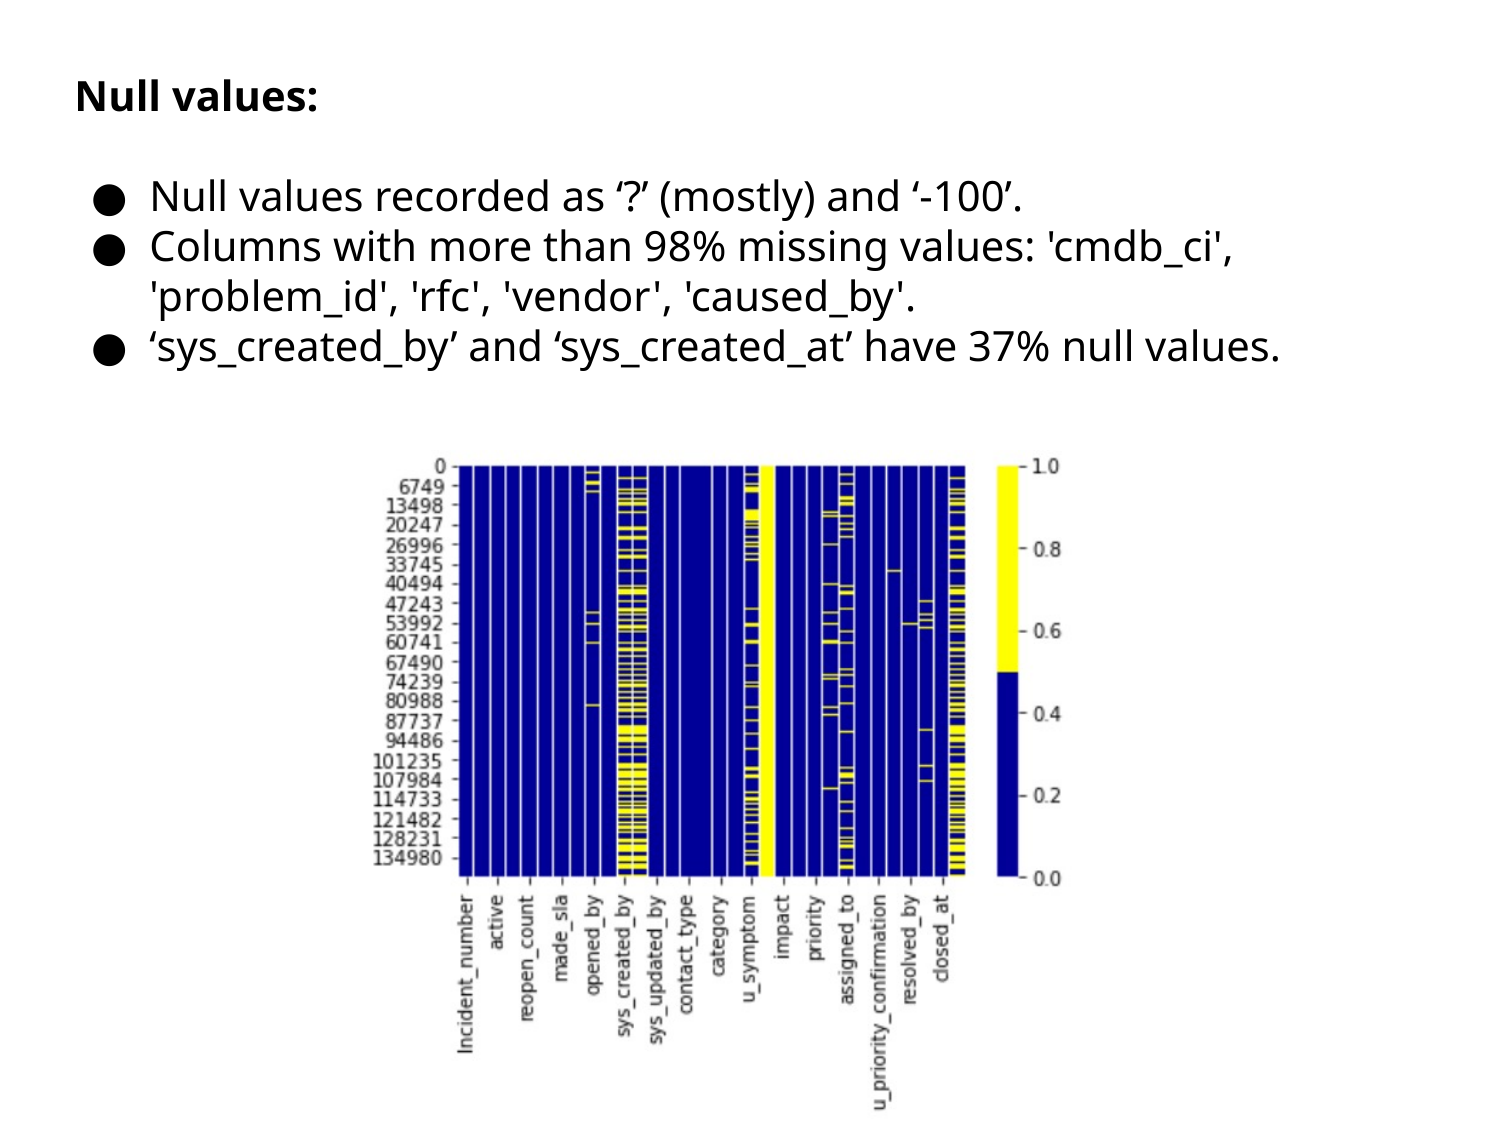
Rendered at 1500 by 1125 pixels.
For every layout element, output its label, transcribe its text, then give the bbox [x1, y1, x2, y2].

text_box Null values: Null values recorded as ‘?’ (mostly) and ‘-100’. Columns with more than 98% missing values: 'cmdb_ci', 'problem_id', 'rfc', 'vendor', 'caused_by'. ‘sys_created_by’ and ‘sys_created_at’ have 37% null values. [59, 62, 1362, 536]
picture [353, 450, 1109, 1125]
